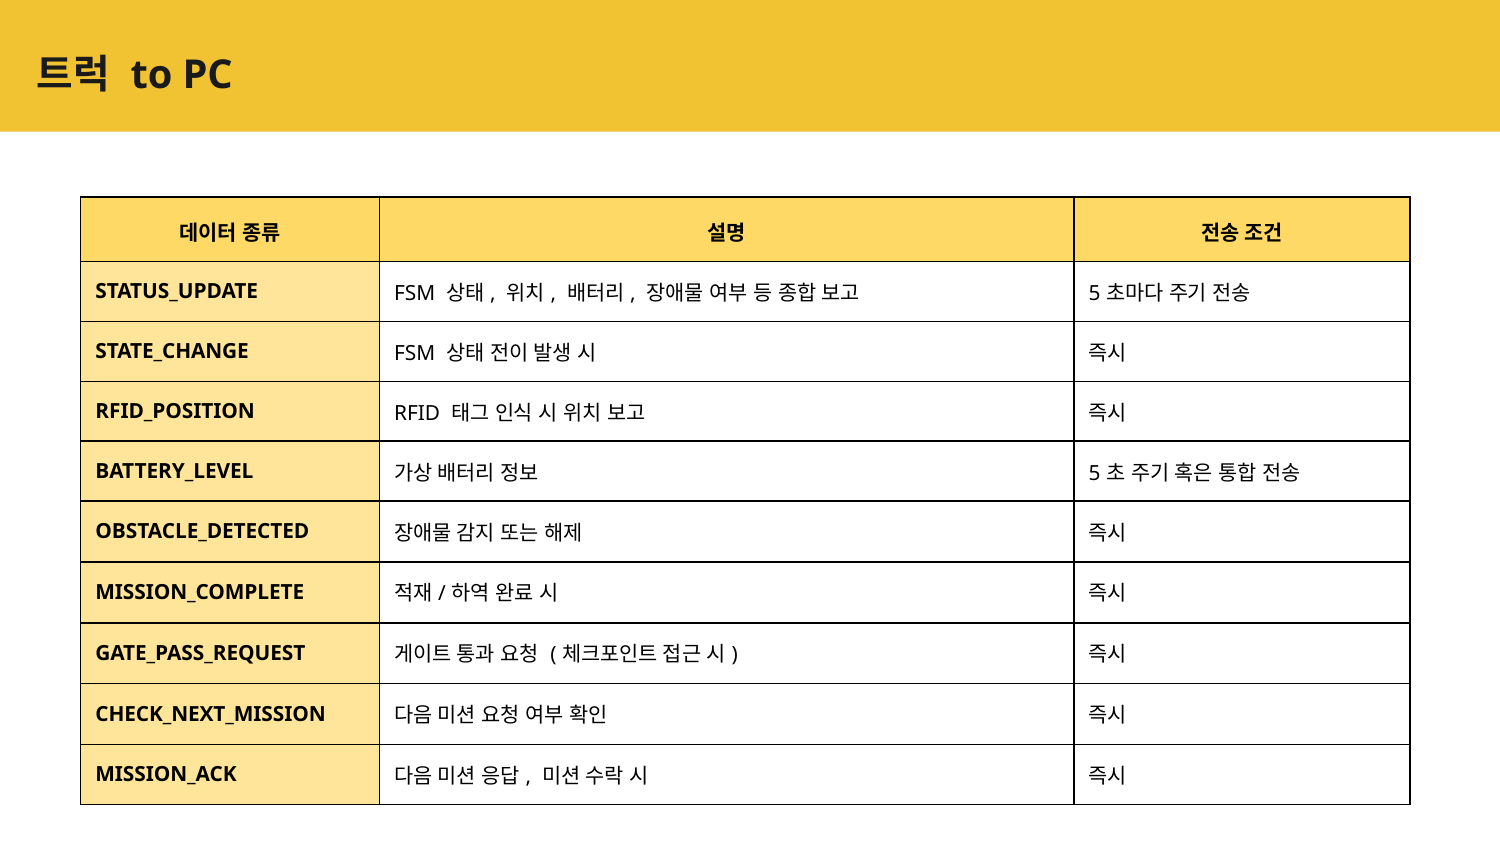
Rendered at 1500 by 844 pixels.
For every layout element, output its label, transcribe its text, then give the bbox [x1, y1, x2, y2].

table_cell 즉시 [1075, 745, 1409, 804]
table_cell RFID_POSITION [81, 382, 379, 440]
table_cell 즉시 [1075, 502, 1409, 561]
table_cell 5초 주기 혹은 통합 전송 [1075, 442, 1409, 500]
table_cell 가상 배터리 정보 [380, 442, 1073, 500]
title 트럭 to PC [21, 27, 1284, 116]
table_cell 다음 미션 응답, 미션 수락 시 [380, 745, 1073, 804]
table_header 설명 [380, 198, 1073, 261]
table_cell 즉시 [1075, 382, 1409, 440]
table_cell 즉시 [1075, 624, 1409, 683]
table_cell MISSION_ACK [81, 745, 379, 804]
table_cell STATE_CHANGE [81, 322, 379, 381]
table_cell FSM 상태 전이 발생 시 [380, 322, 1073, 381]
table_cell BATTERY_LEVEL [81, 442, 379, 500]
table_cell RFID 태그 인식 시 위치 보고 [380, 382, 1073, 440]
table_cell 게이트 통과 요청 (체크포인트 접근 시) [380, 624, 1073, 683]
table_cell 즉시 [1075, 322, 1409, 381]
table_cell 다음 미션 요청 여부 확인 [380, 684, 1073, 744]
table_cell MISSION_COMPLETE [81, 563, 379, 622]
table_header 전송 조건 [1075, 198, 1409, 261]
table_cell GATE_PASS_REQUEST [81, 624, 379, 683]
table_cell CHECK_NEXT_MISSION [81, 684, 379, 744]
table_cell 적재/하역 완료 시 [380, 563, 1073, 622]
table_cell FSM 상태, 위치, 배터리, 장애물 여부 등 종합 보고 [380, 262, 1073, 321]
table_cell STATUS_UPDATE [81, 262, 379, 321]
table_cell 즉시 [1075, 684, 1409, 744]
table_cell 즉시 [1075, 563, 1409, 622]
table_header 데이터 종류 [81, 198, 379, 261]
table_cell 5초마다 주기 전송 [1075, 262, 1409, 321]
table_cell 장애물 감지 또는 해제 [380, 502, 1073, 561]
table_cell OBSTACLE_DETECTED [81, 502, 379, 561]
